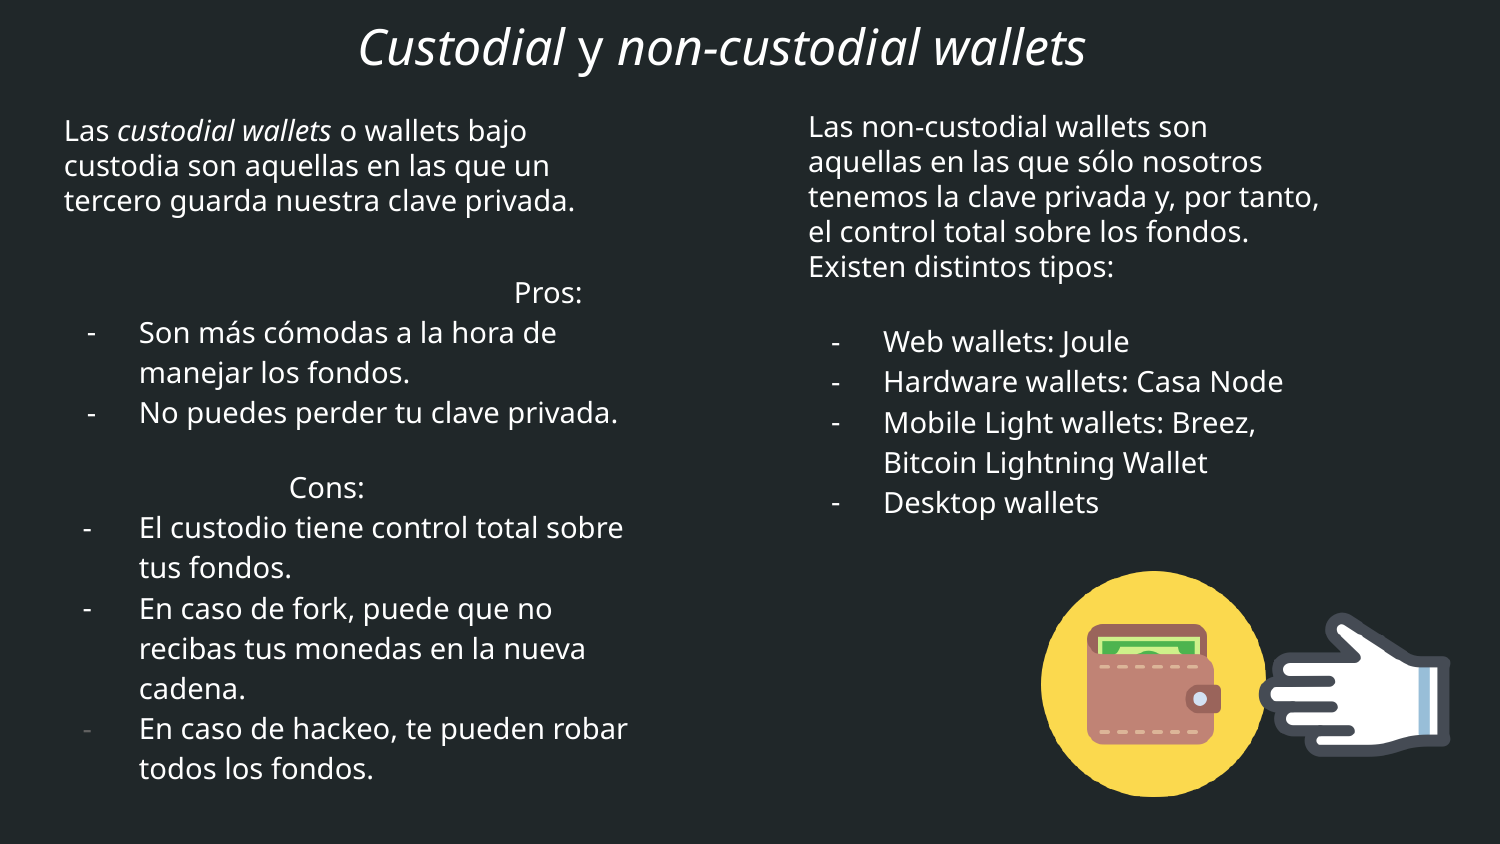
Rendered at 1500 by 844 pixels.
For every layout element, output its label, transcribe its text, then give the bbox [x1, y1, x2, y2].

text_box Las non-custodial wallets son aquellas en las que sólo nosotros tenemos la clave privada y, por tanto, el control total sobre los fondos. Existen distintos tipos: Web wallets: Joule Hardware wallets: Casa Node Mobile Light wallets: Breez, Bitcoin Lightning Wallet Desktop wallets [793, 93, 1336, 686]
picture [1040, 561, 1474, 807]
text_box Custodial y non-custodial wallets [342, 0, 1422, 142]
text_box Las custodial wallets o wallets bajo custodia son aquellas en las que un tercero guarda nuestra clave privada. Pros: Son más cómodas a la hora de manejar los fondos. No puedes perder tu clave privada. Cons: El custodio tiene control total sobre tus fondos. En caso de fork, puede que no recibas tus monedas en la nueva cadena. En caso de hackeo, te pueden robar todos los fondos. [49, 109, 661, 602]
